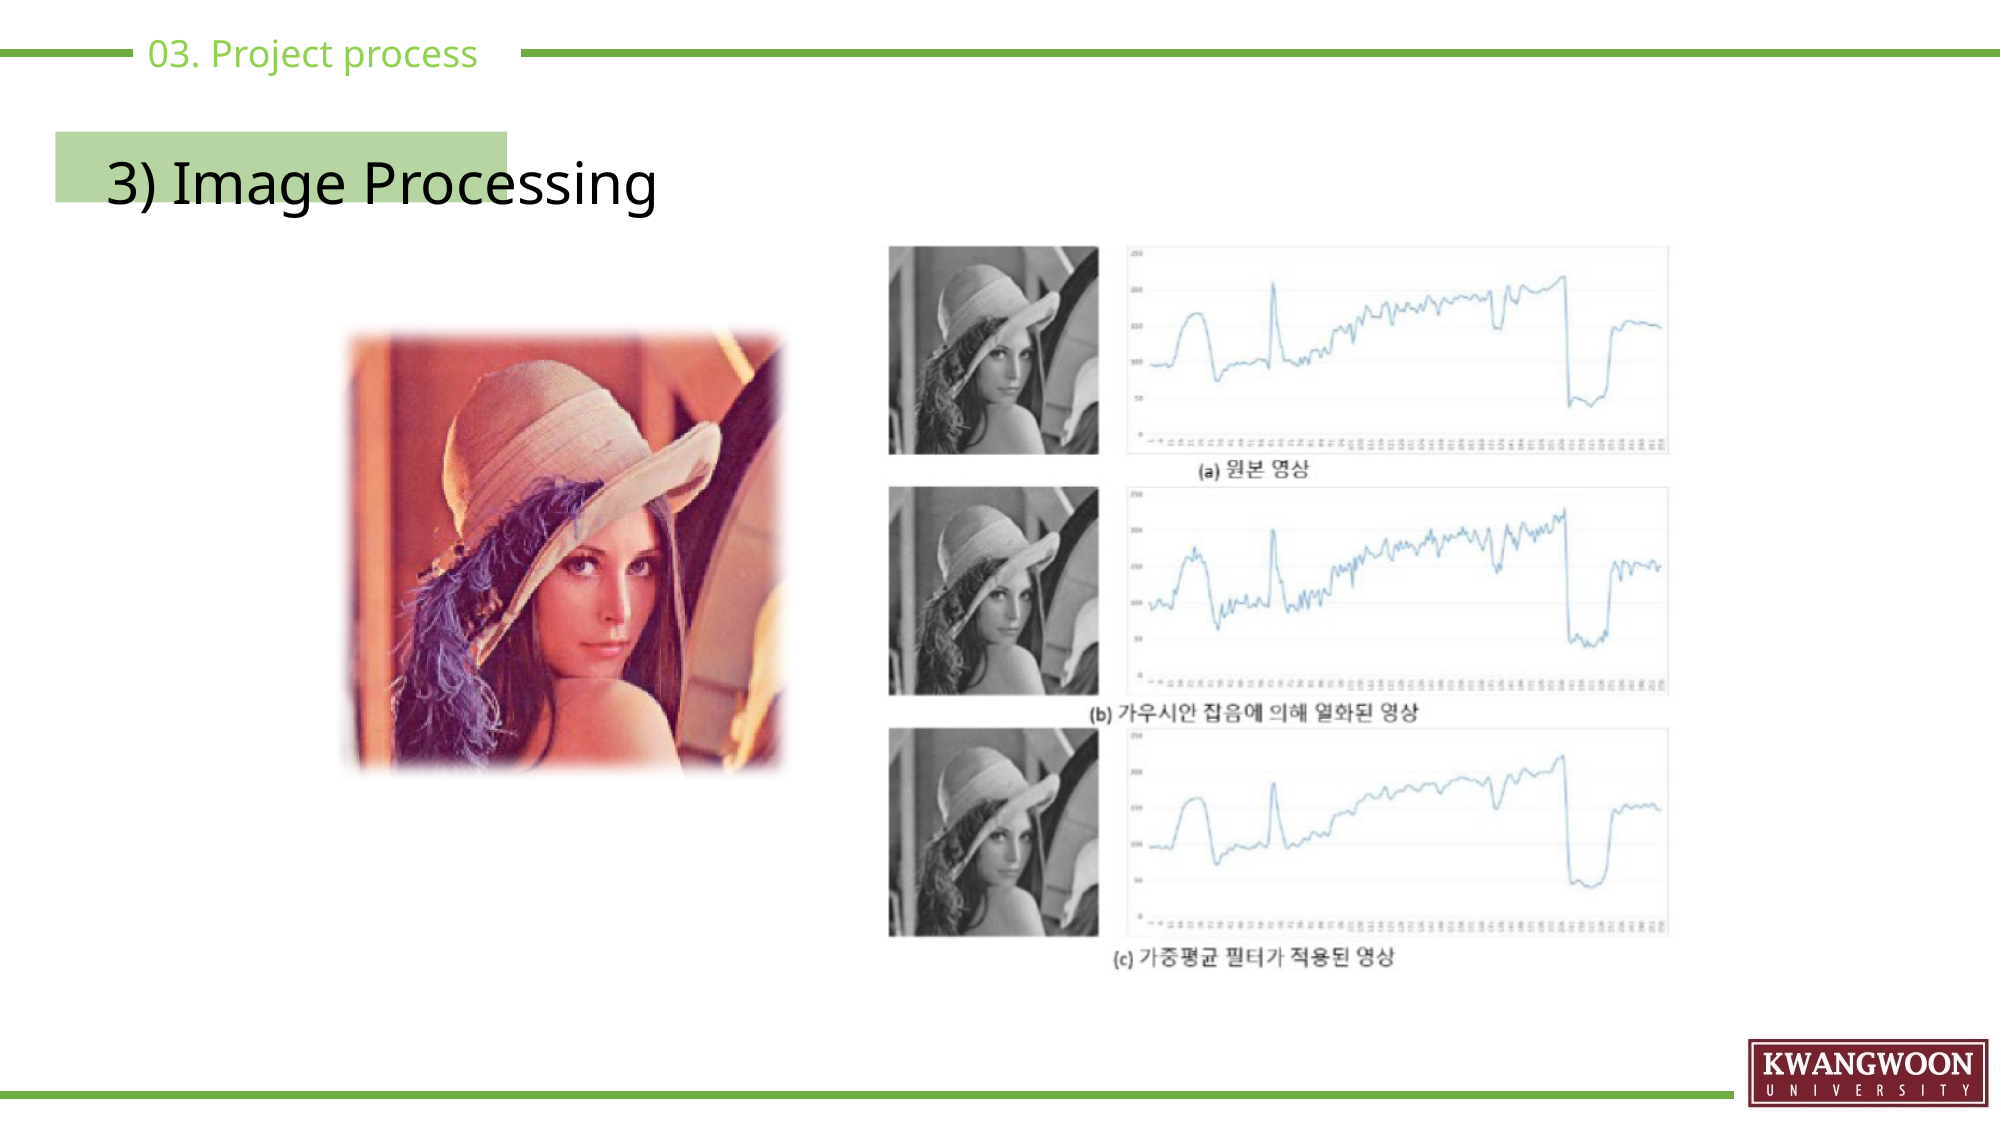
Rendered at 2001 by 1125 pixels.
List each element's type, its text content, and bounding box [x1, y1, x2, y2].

text_box 3) Image Processing [91, 138, 793, 224]
picture [866, 223, 1704, 999]
text_box [55, 131, 507, 203]
picture [1745, 1034, 1990, 1109]
picture [334, 321, 794, 782]
text_box 03. Project process [132, 22, 585, 84]
